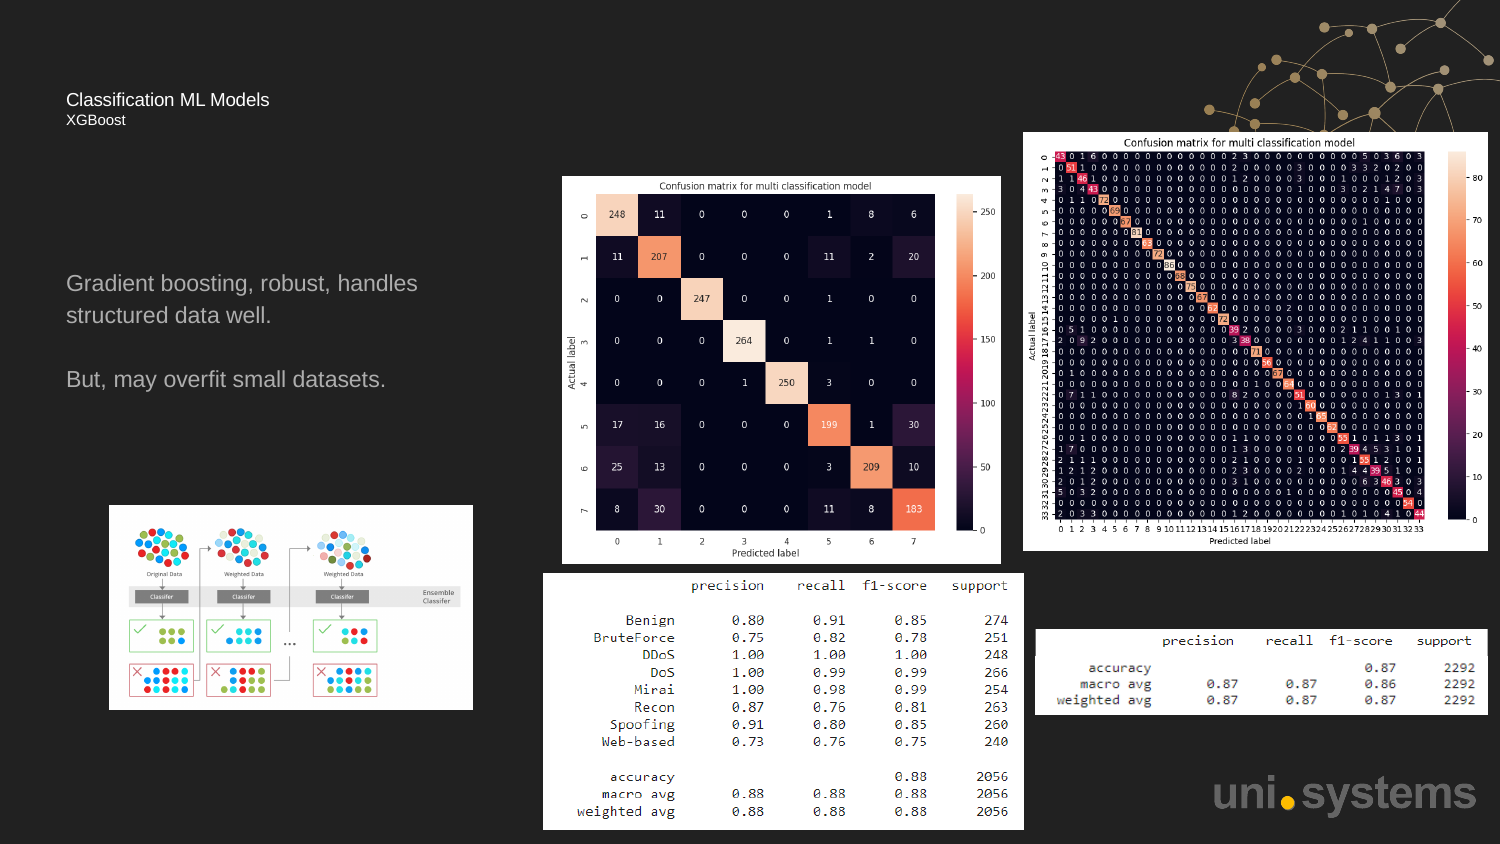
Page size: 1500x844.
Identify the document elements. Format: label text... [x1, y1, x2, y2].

list Gradient boosting, robust, handles structured data well. But, may overfit small datasets. [51, 249, 531, 408]
picture [109, 505, 473, 710]
picture [1022, 0, 1500, 551]
picture [543, 573, 1024, 830]
picture [562, 176, 1001, 565]
picture [1199, 749, 1491, 837]
picture [1035, 628, 1488, 715]
title Classification ML Models XGBoost [51, 72, 1449, 167]
